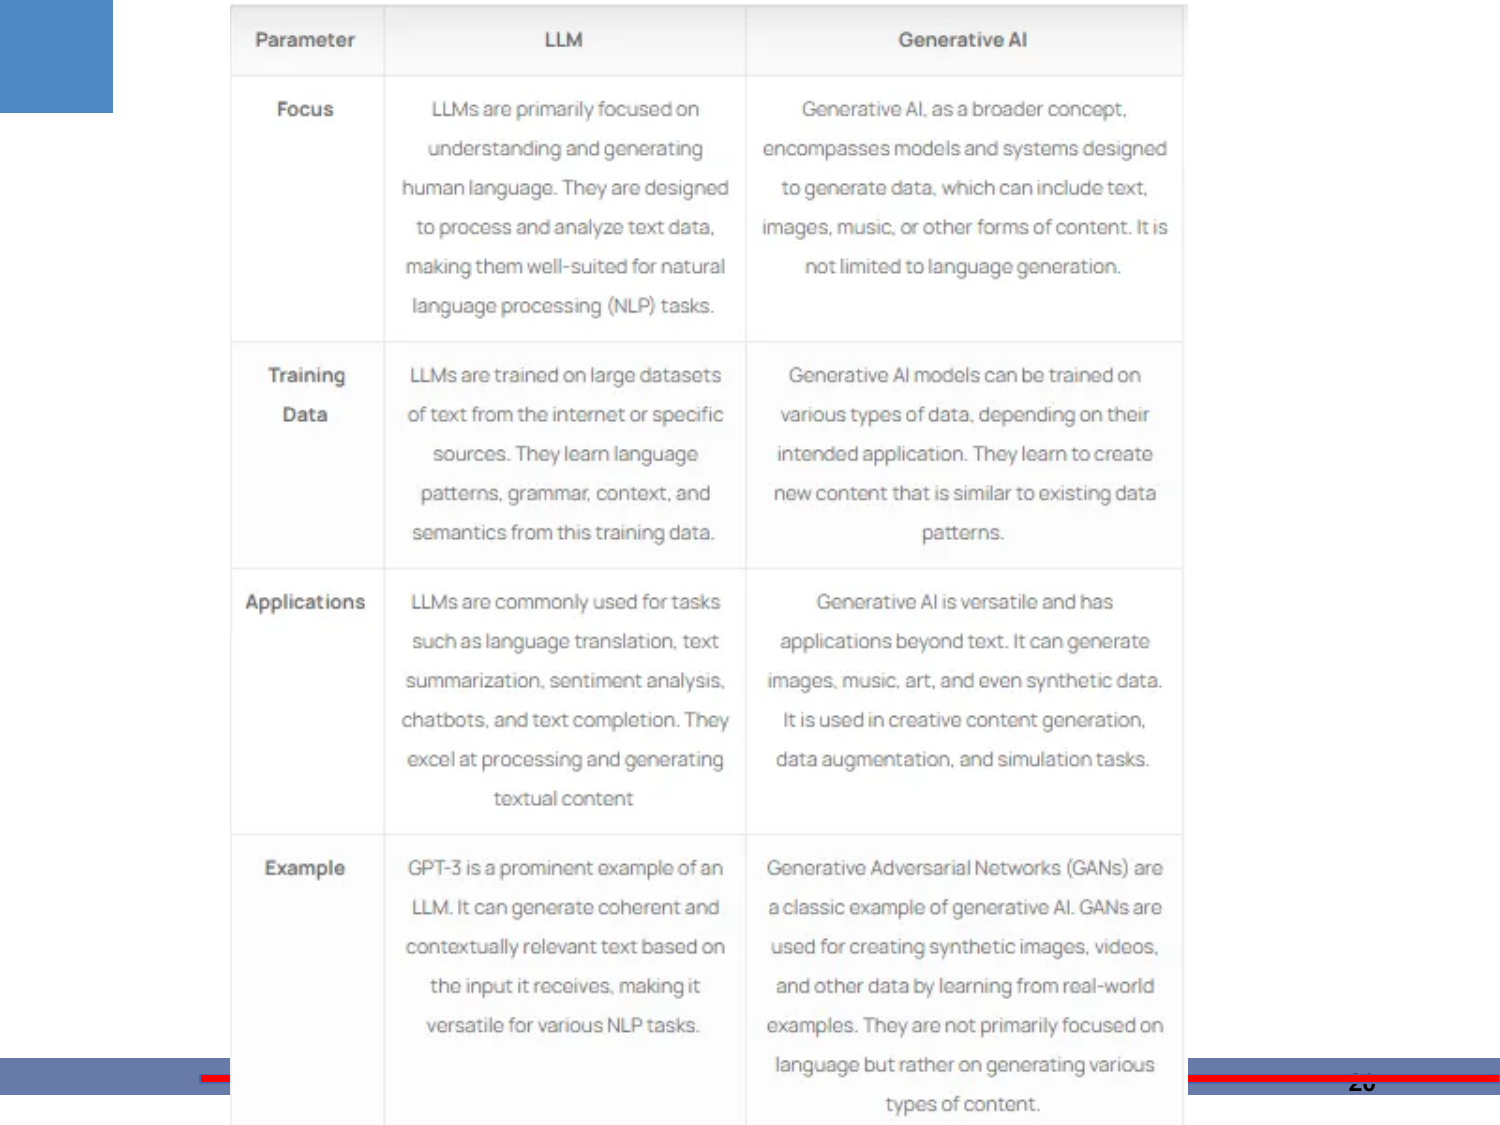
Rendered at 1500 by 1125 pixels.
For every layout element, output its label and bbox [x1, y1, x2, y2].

picture [230, 4, 1188, 1125]
